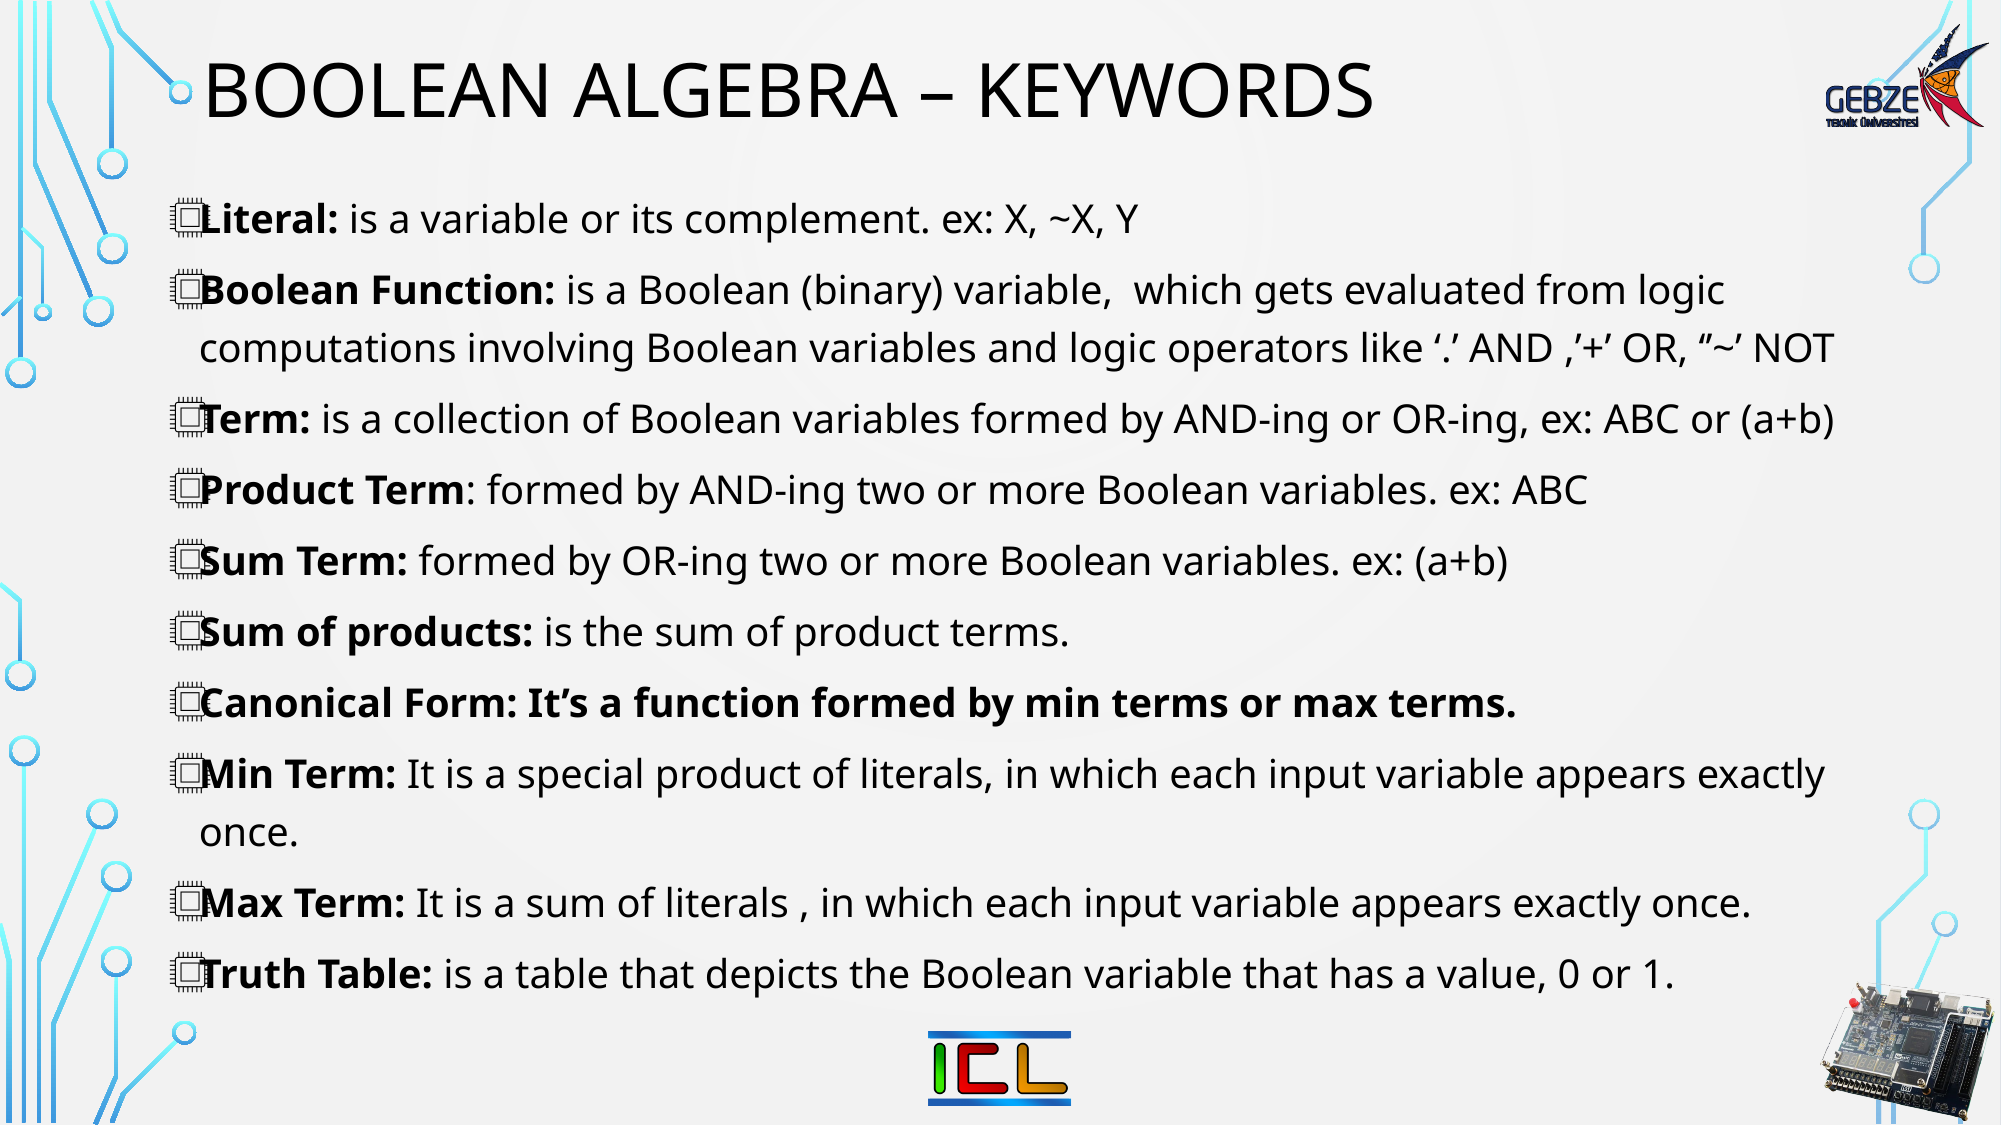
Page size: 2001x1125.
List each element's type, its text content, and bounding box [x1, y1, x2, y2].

picture [163, 390, 217, 444]
picture [163, 675, 217, 728]
picture [163, 945, 217, 999]
picture [1826, 24, 1989, 127]
picture [163, 746, 217, 800]
picture [163, 874, 217, 928]
picture [163, 191, 217, 244]
picture [163, 604, 217, 657]
picture [163, 461, 217, 515]
title Boolean algebra – keywords [187, 24, 1804, 161]
list Literal: is a variable or its complement. ex: X, ~X, Y Boolean Function: is a Boolean (binary) variable, which gets evaluated from logic computations involving Boolean variables and logic operators like ‘.’ AND ,’+’ OR, ‘’~’ NOT Term: is a collection of Boolean variables formed by AND-ing or OR-ing, ex: ABC or (a+b) Product Term: formed by AND-ing two or more Boolean variables. ex: ABC Sum Term: formed by OR-ing two or more Boolean variables. ex: (a+b) Sum of products: is the sum of product terms. Canonical Form: It’s a function formed by min terms or max terms. Min Term: It is a special product of literals, in which each input variable appears exactly once. Max Term: It is a sum of literals , in which each input variable appears exactly once. Truth Table: is a table that depicts the Boolean variable that has a value, 0 or 1. [148, 176, 1931, 1015]
picture [163, 532, 217, 586]
picture [163, 262, 217, 316]
picture [925, 1029, 1074, 1108]
picture [1815, 974, 2000, 1125]
